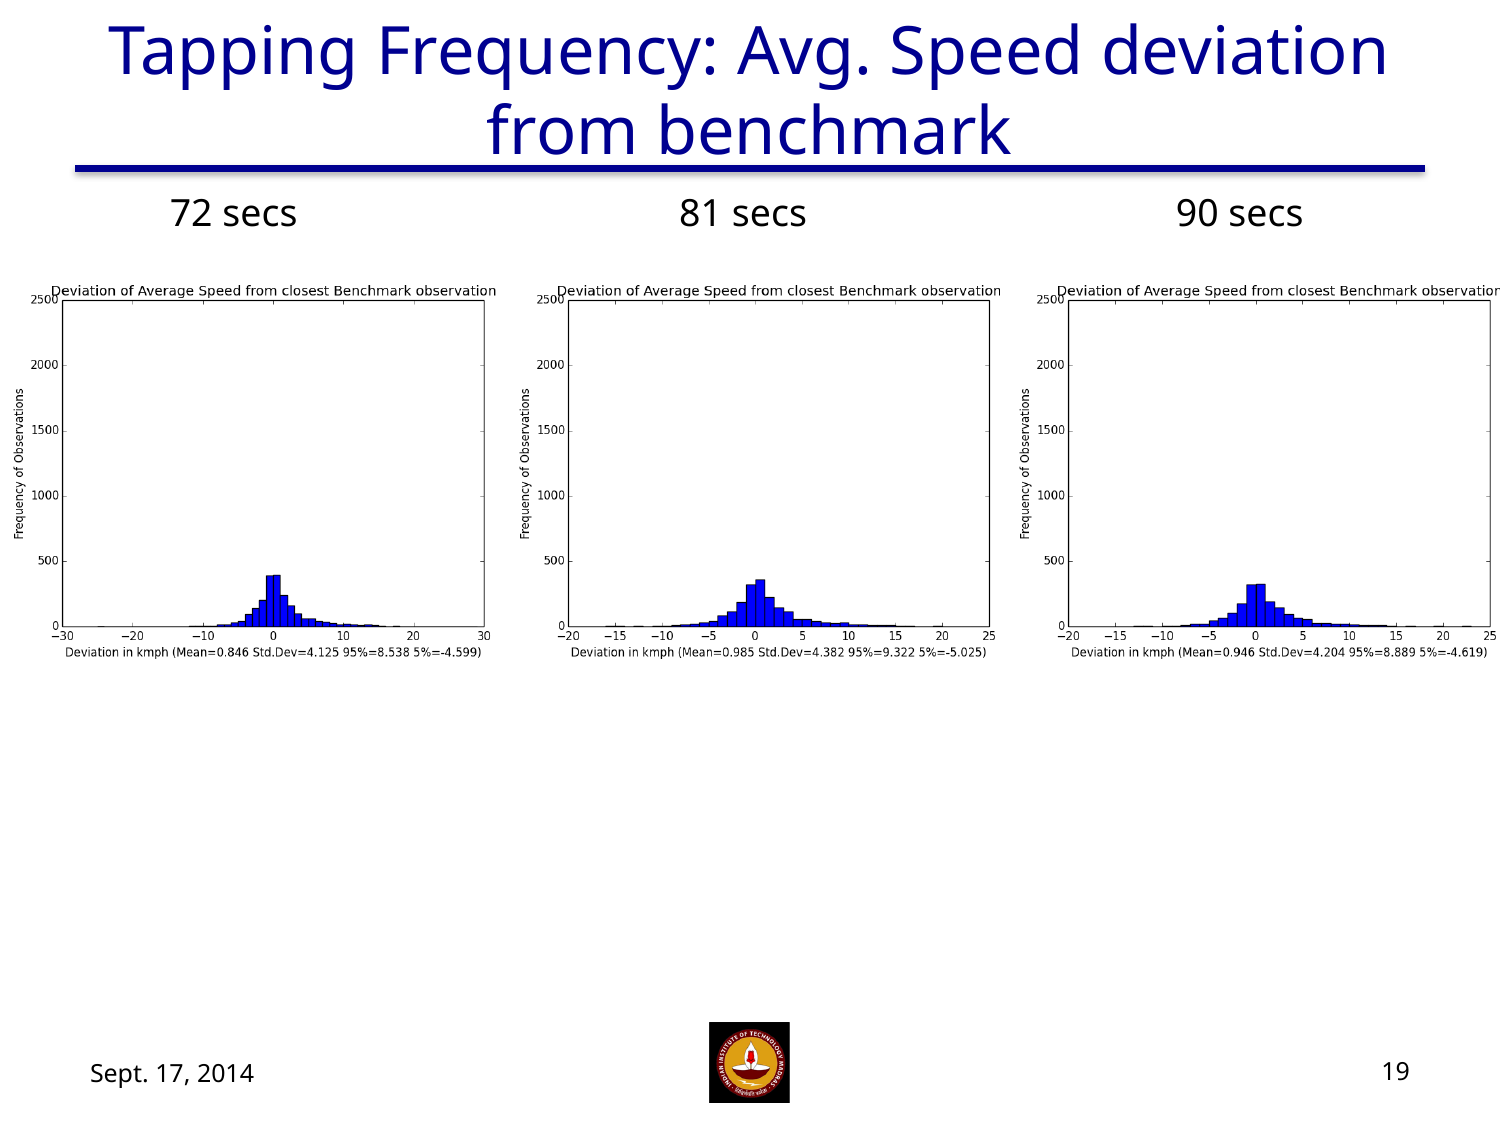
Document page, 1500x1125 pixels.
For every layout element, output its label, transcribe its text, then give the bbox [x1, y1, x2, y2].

text_box 90 secs [1011, 181, 1469, 258]
picture [0, 259, 1500, 667]
text_box 72 secs [5, 181, 463, 258]
text_box 81 secs [514, 181, 972, 258]
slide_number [75, 1042, 425, 1103]
picture [709, 1022, 790, 1103]
slide_number 19 [1074, 1042, 1425, 1103]
title Tapping Frequency: Avg. Speed deviation from benchmark [75, 0, 1425, 182]
